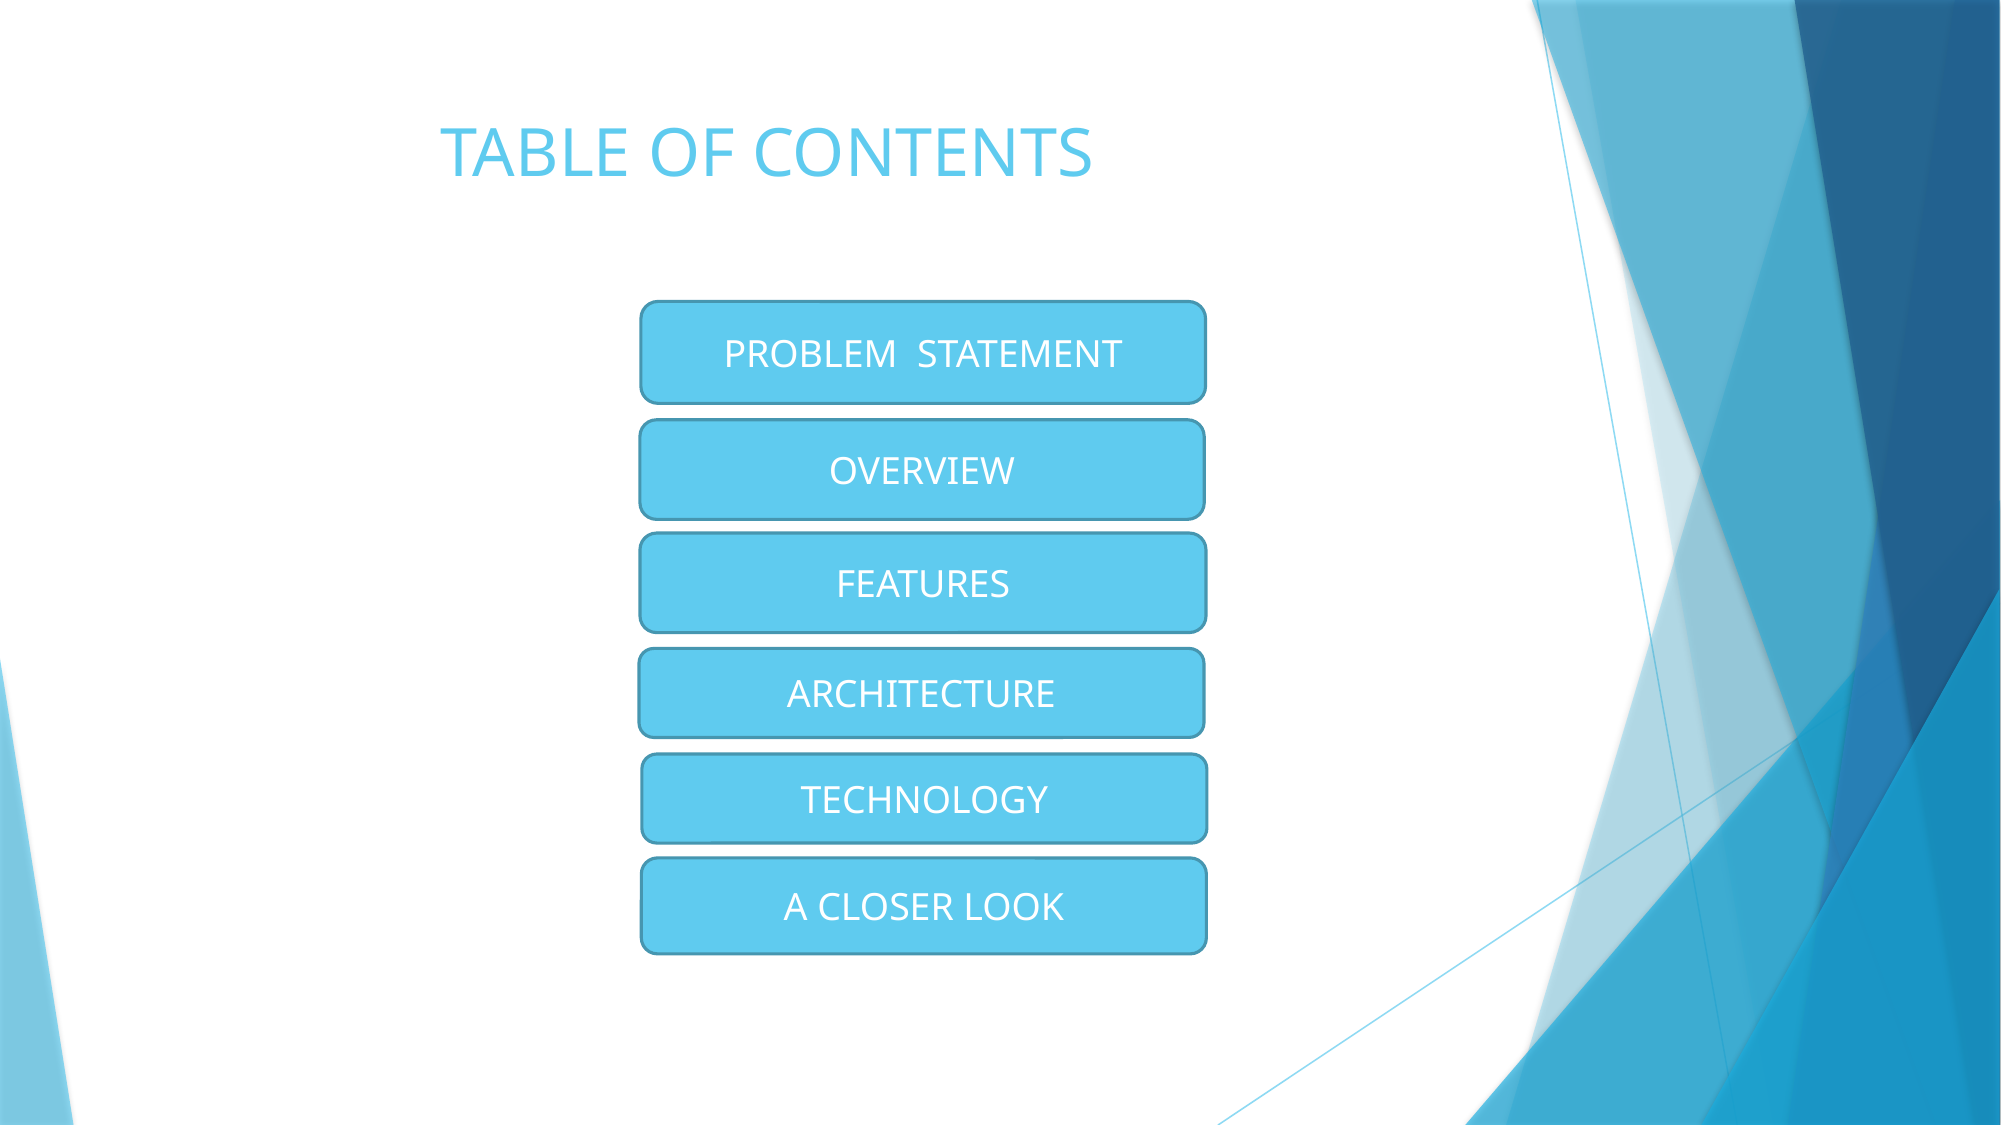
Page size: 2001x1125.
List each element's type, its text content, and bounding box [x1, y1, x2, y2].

text_box OVERVIEW [638, 418, 1206, 521]
text_box TECHNOLOGY [640, 752, 1209, 845]
title TABLE OF CONTENTS [425, 102, 1888, 229]
text_box ARCHITECTURE [637, 646, 1206, 740]
text_box FEATURES [638, 531, 1208, 635]
text_box A CLOSER LOOK [639, 856, 1208, 956]
text_box PROBLEM STATEMENT [639, 299, 1208, 405]
